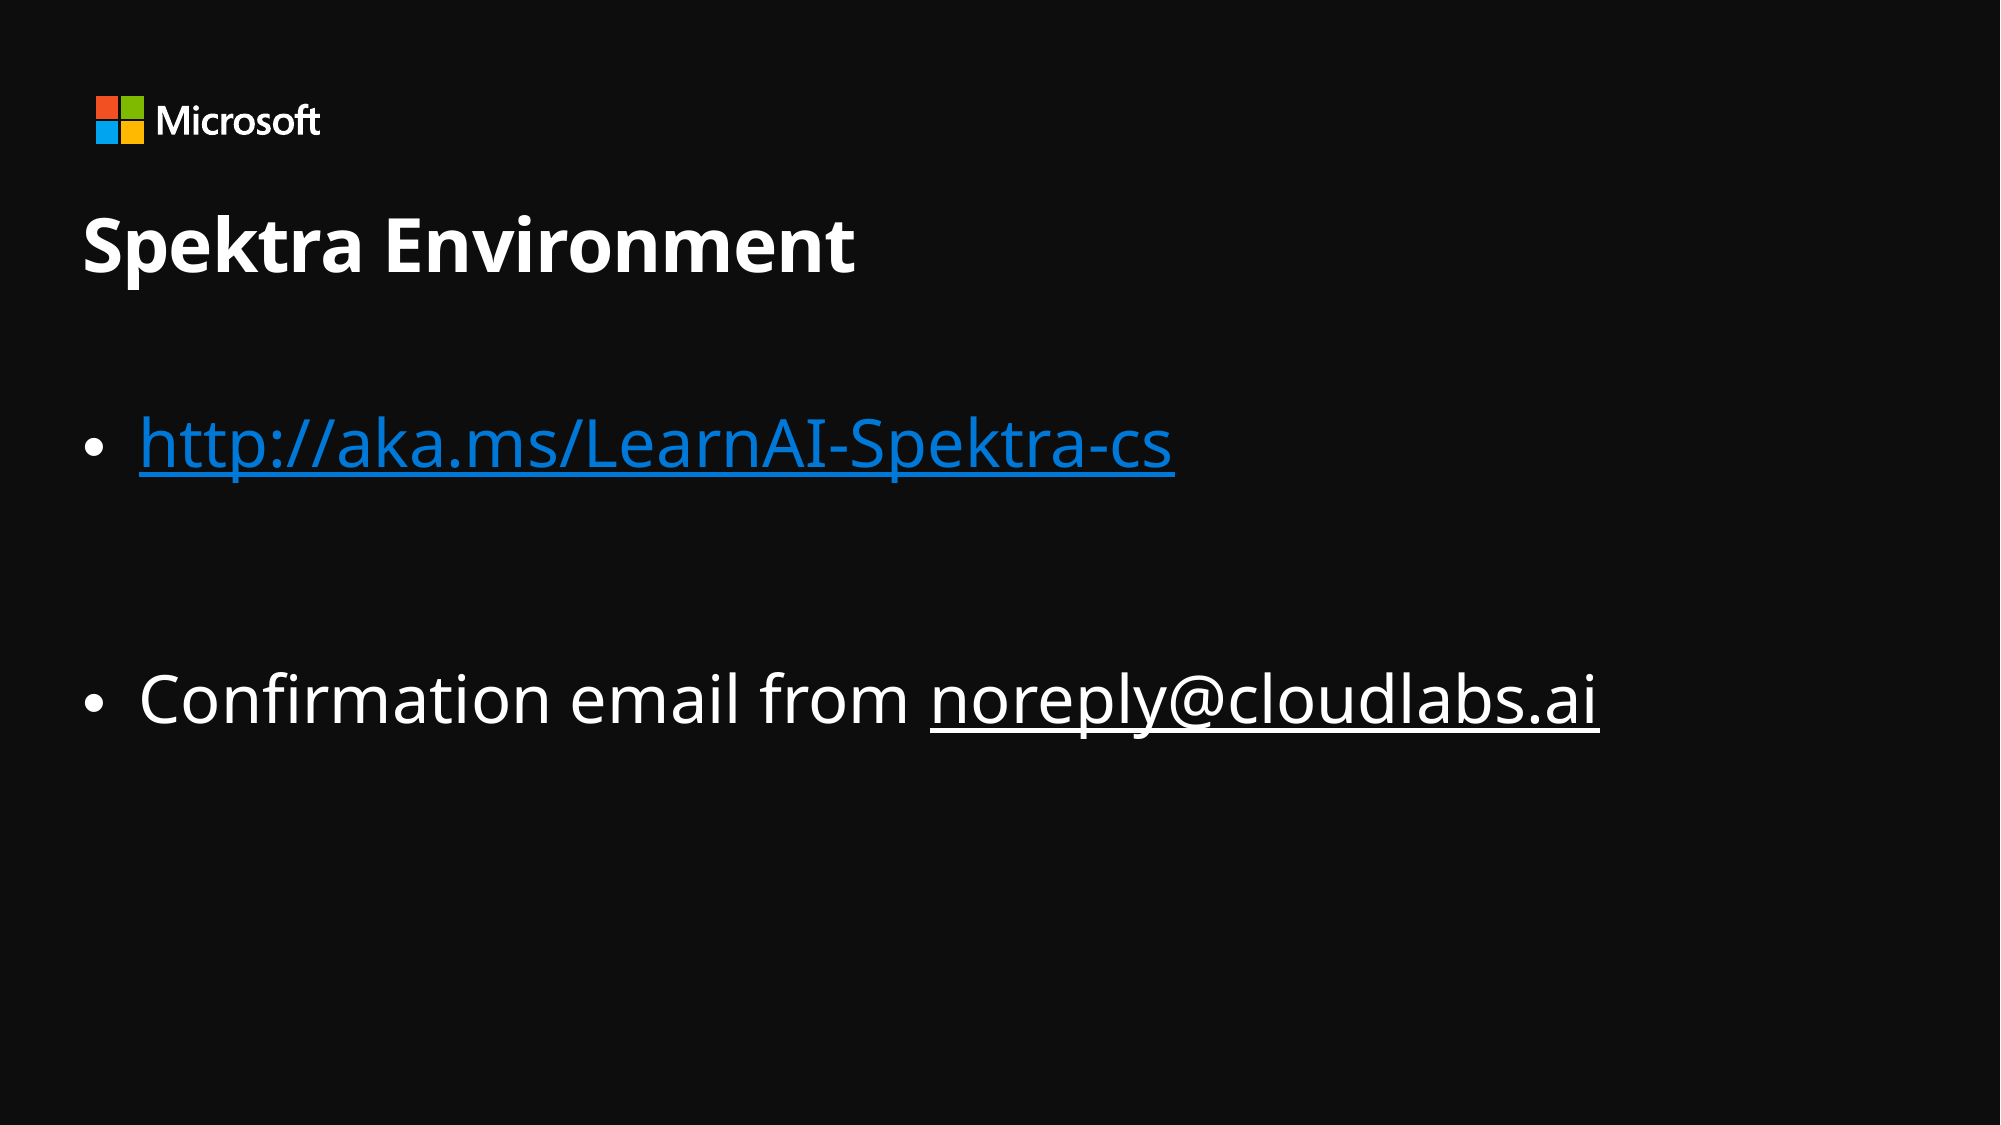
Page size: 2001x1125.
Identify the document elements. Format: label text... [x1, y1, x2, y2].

title Spektra Environment [82, 196, 1583, 288]
text_box http://aka.ms/LearnAI-Spektra-cs Confirmation email from noreply@cloudlabs.ai [82, 355, 1846, 828]
